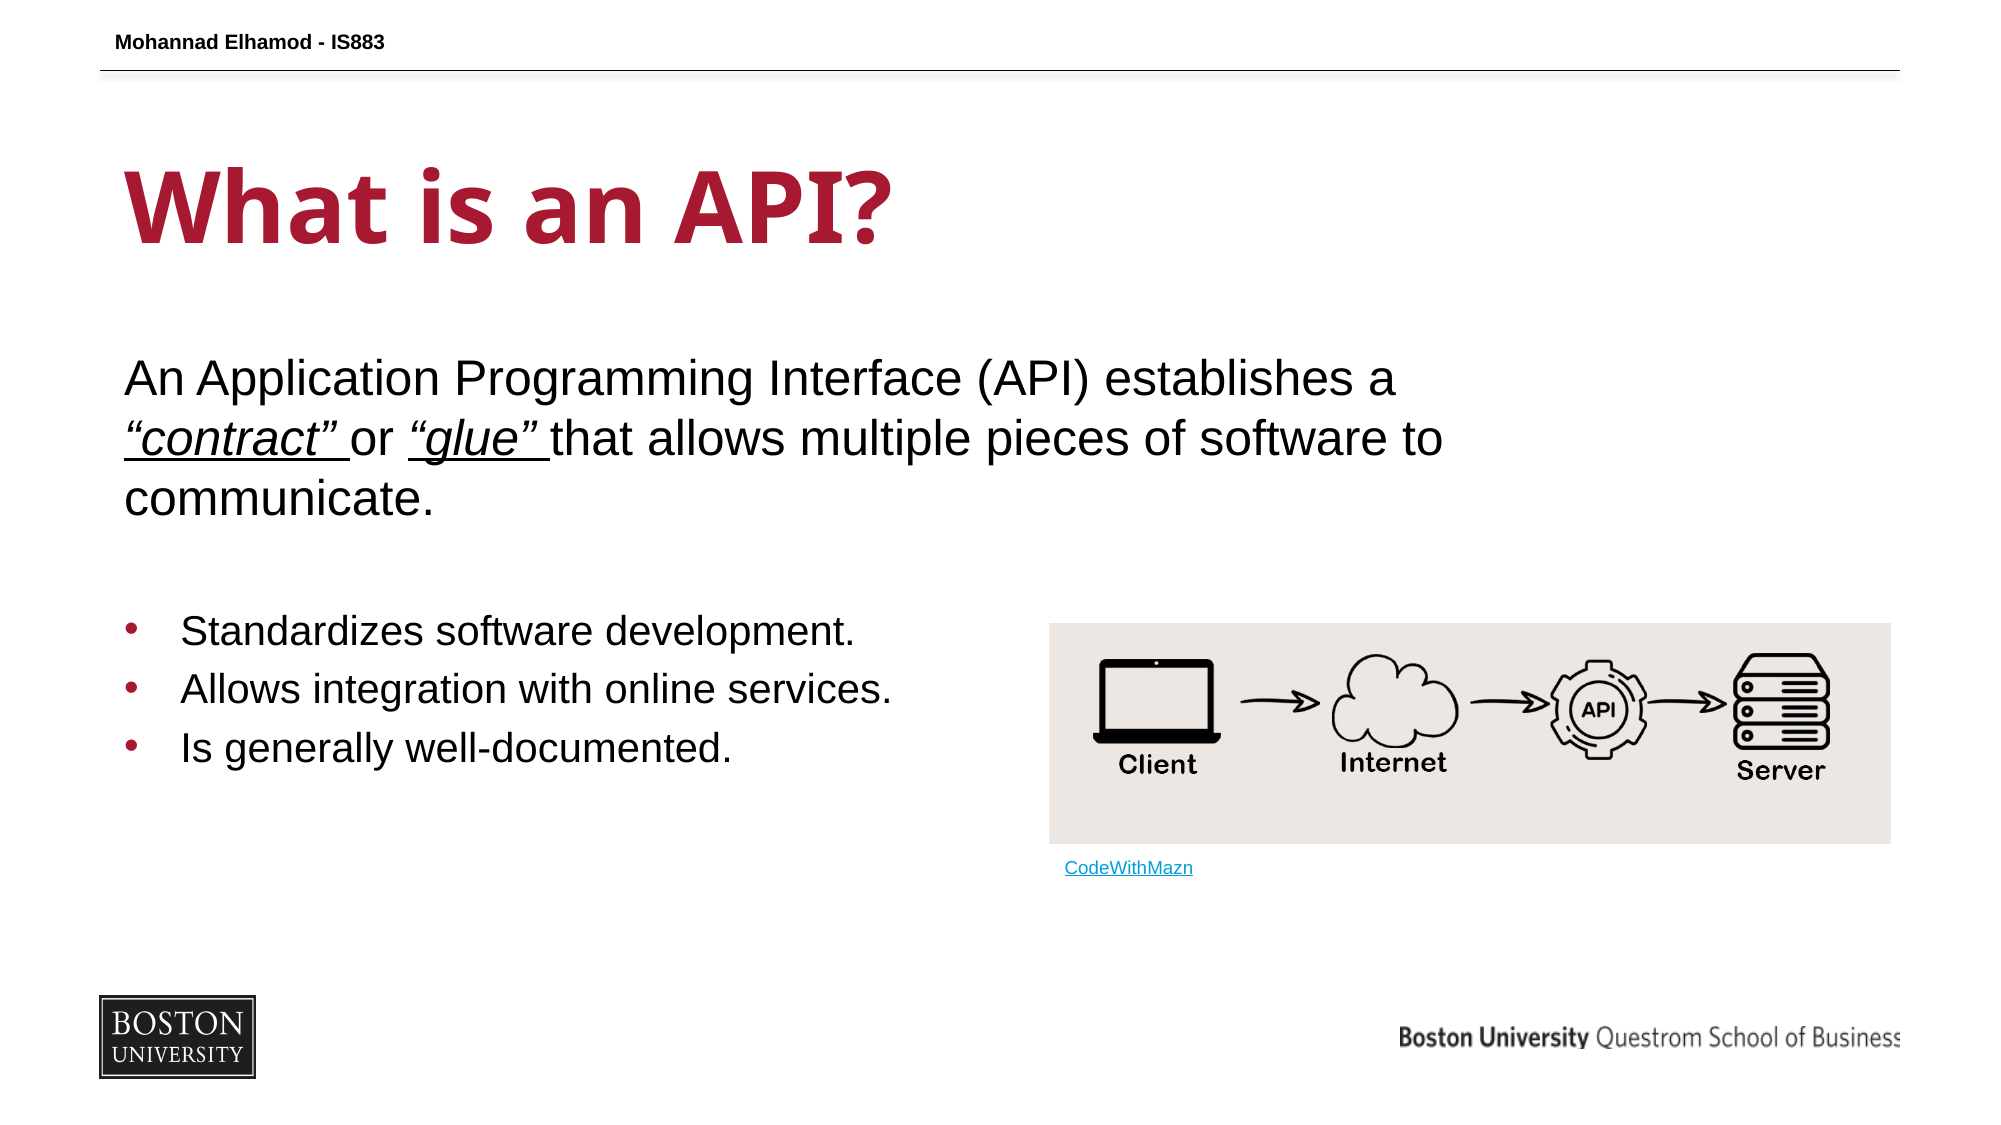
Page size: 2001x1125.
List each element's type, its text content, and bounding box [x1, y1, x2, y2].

footer Mohannad Elhamod - IS883 [99, 10, 734, 71]
list An Application Programming Interface (API) establishes a “contract” or “glue” that allows multiple pieces of software to communicate. Standardizes software development. Allows integration with online services. Is generally well-documented. [109, 337, 1534, 966]
title What is an API? [109, 137, 1900, 270]
text_box CodeWithMazn [1049, 853, 1209, 886]
picture [99, 995, 256, 1079]
picture [1048, 622, 1892, 845]
